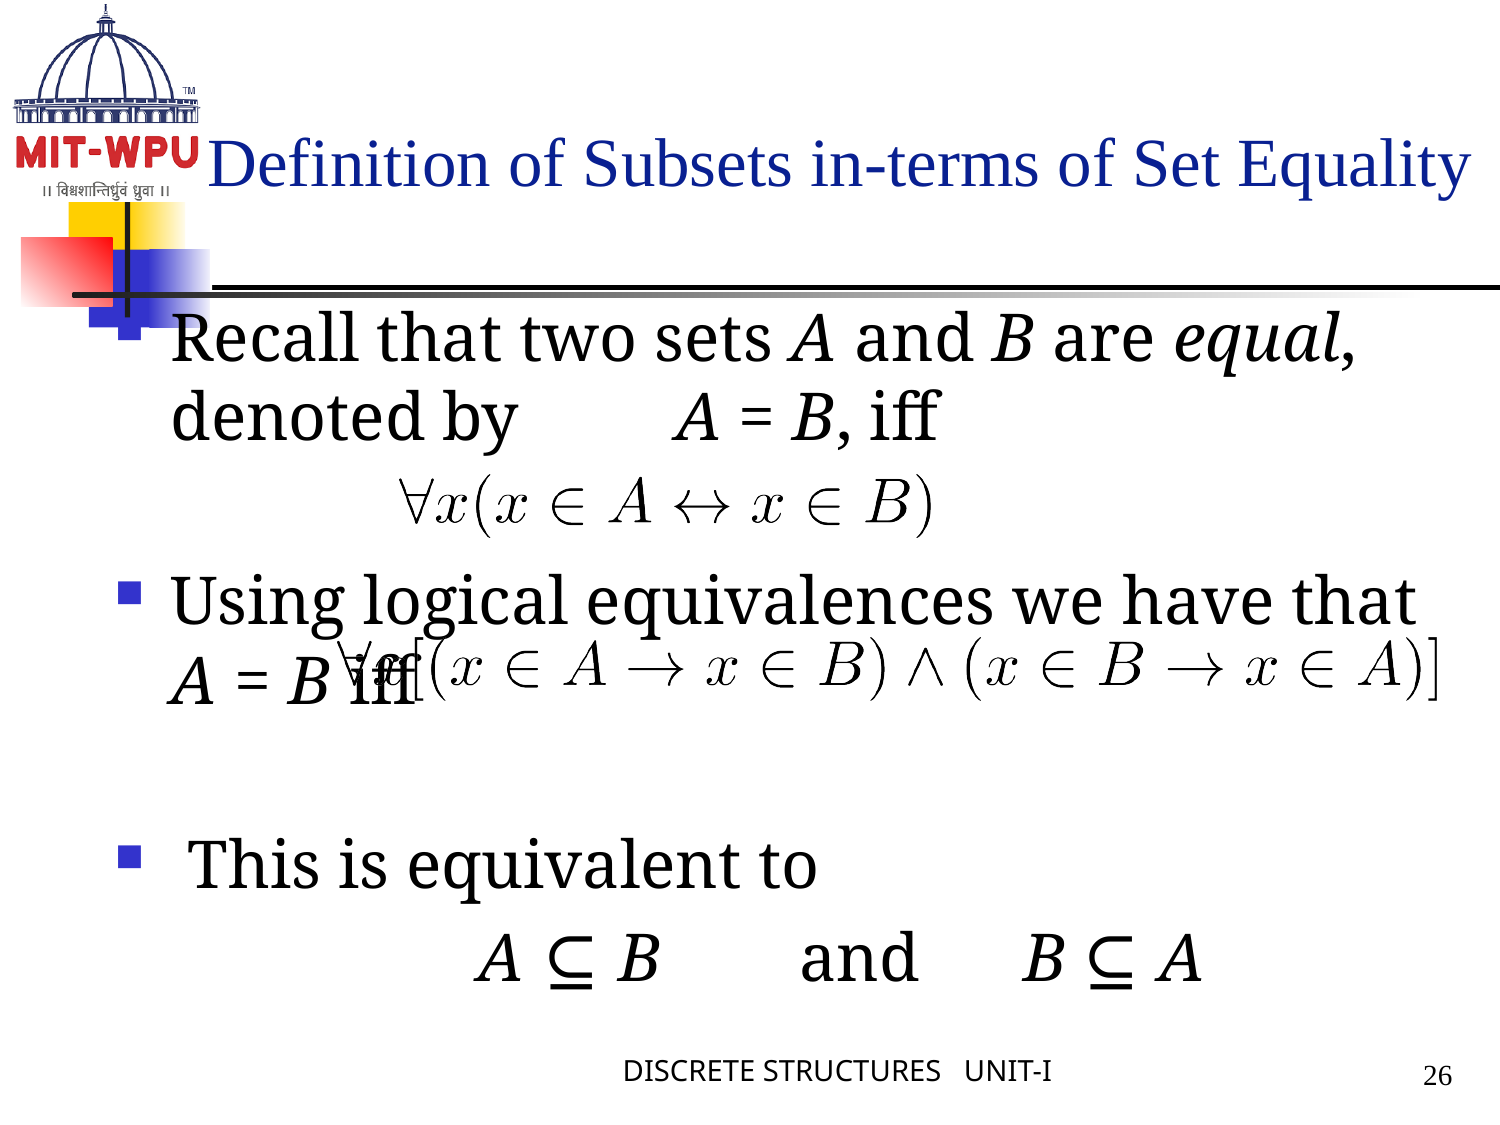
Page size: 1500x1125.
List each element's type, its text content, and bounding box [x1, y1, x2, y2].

slide_number 26 [1155, 1024, 1468, 1100]
picture [337, 637, 1437, 701]
footer DISCRETE STRUCTURES UNIT-I [600, 1024, 1075, 1100]
title Definition of Subsets in-terms of Set Equality [149, 0, 1500, 313]
picture [12, 4, 149, 202]
list Recall that two sets A and B are equal, denoted by A = B, iff Using logical equivalences we have that A = B iff This is equivalent to A ⊆ B and B ⊆ A [99, 287, 1470, 1007]
picture [399, 474, 931, 538]
